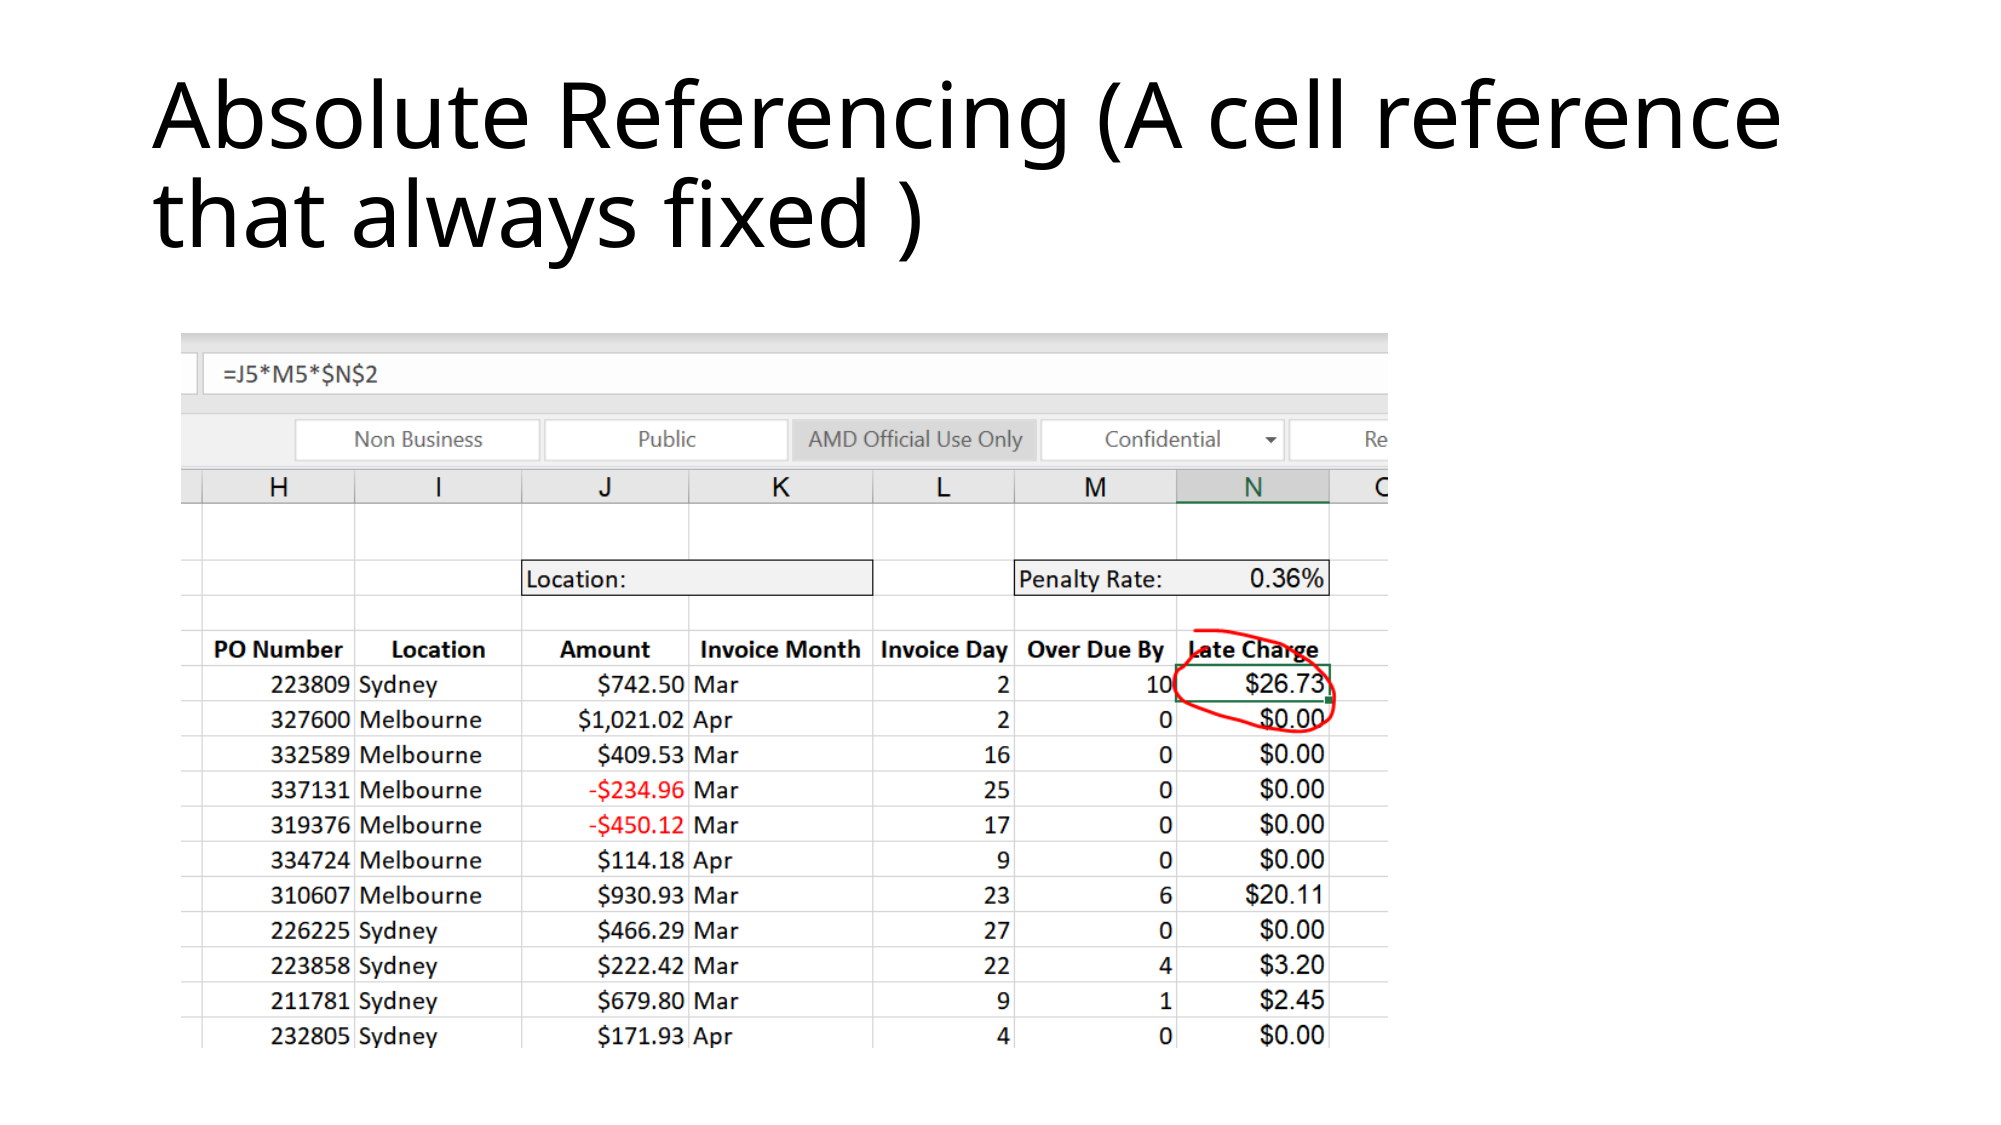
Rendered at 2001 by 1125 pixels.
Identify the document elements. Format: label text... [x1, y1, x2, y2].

title Absolute Referencing (A cell reference that always fixed ) [137, 59, 1863, 278]
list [181, 333, 1389, 1048]
